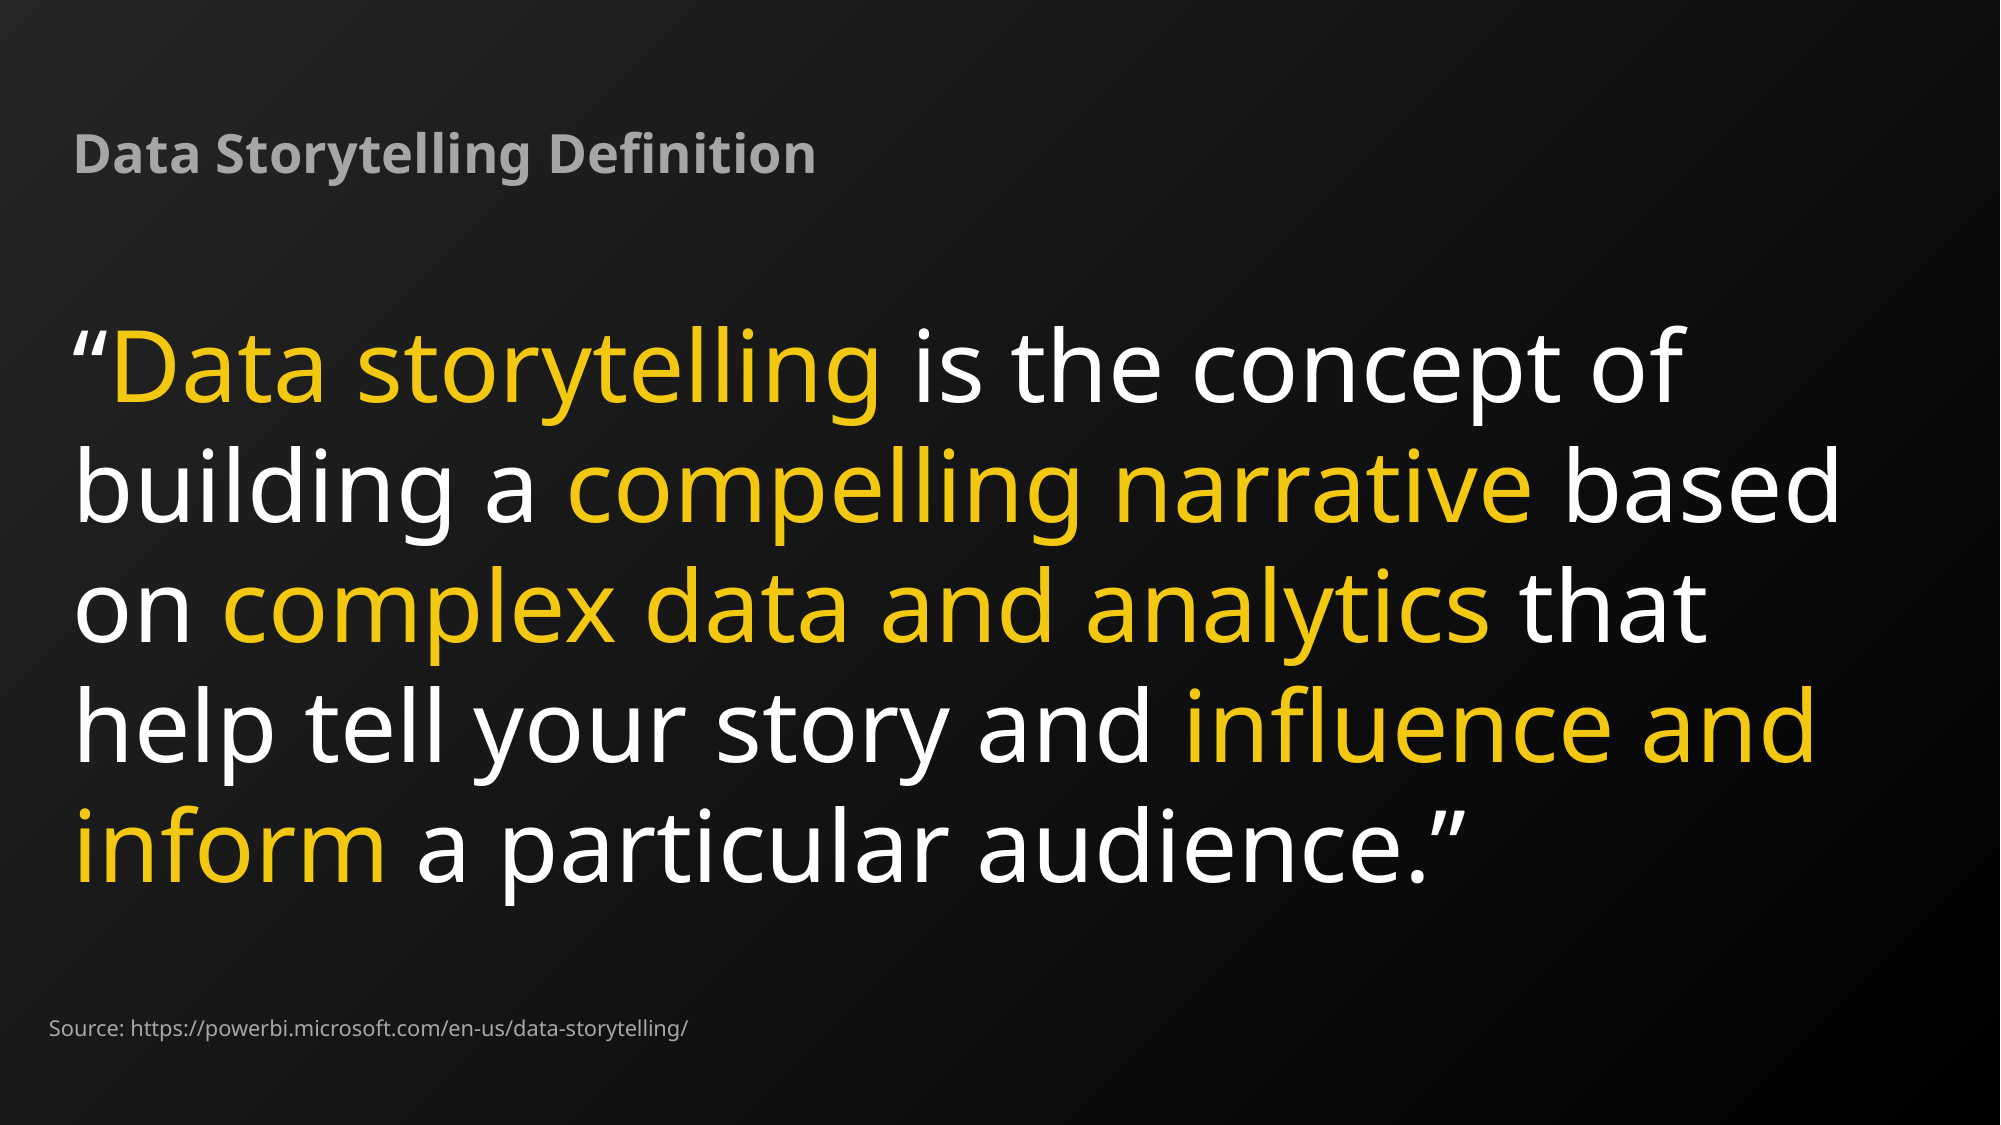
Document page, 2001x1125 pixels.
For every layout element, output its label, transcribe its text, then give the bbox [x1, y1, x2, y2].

list “Data storytelling is the concept of building a compelling narrative based on complex data and analytics that help tell your story and influence and inform a particular audience.” [72, 302, 1928, 994]
title Data Storytelling Definition [72, 119, 1928, 256]
text_box Source: https://powerbi.microsoft.com/en-us/data-storytelling/ [48, 1014, 737, 1042]
